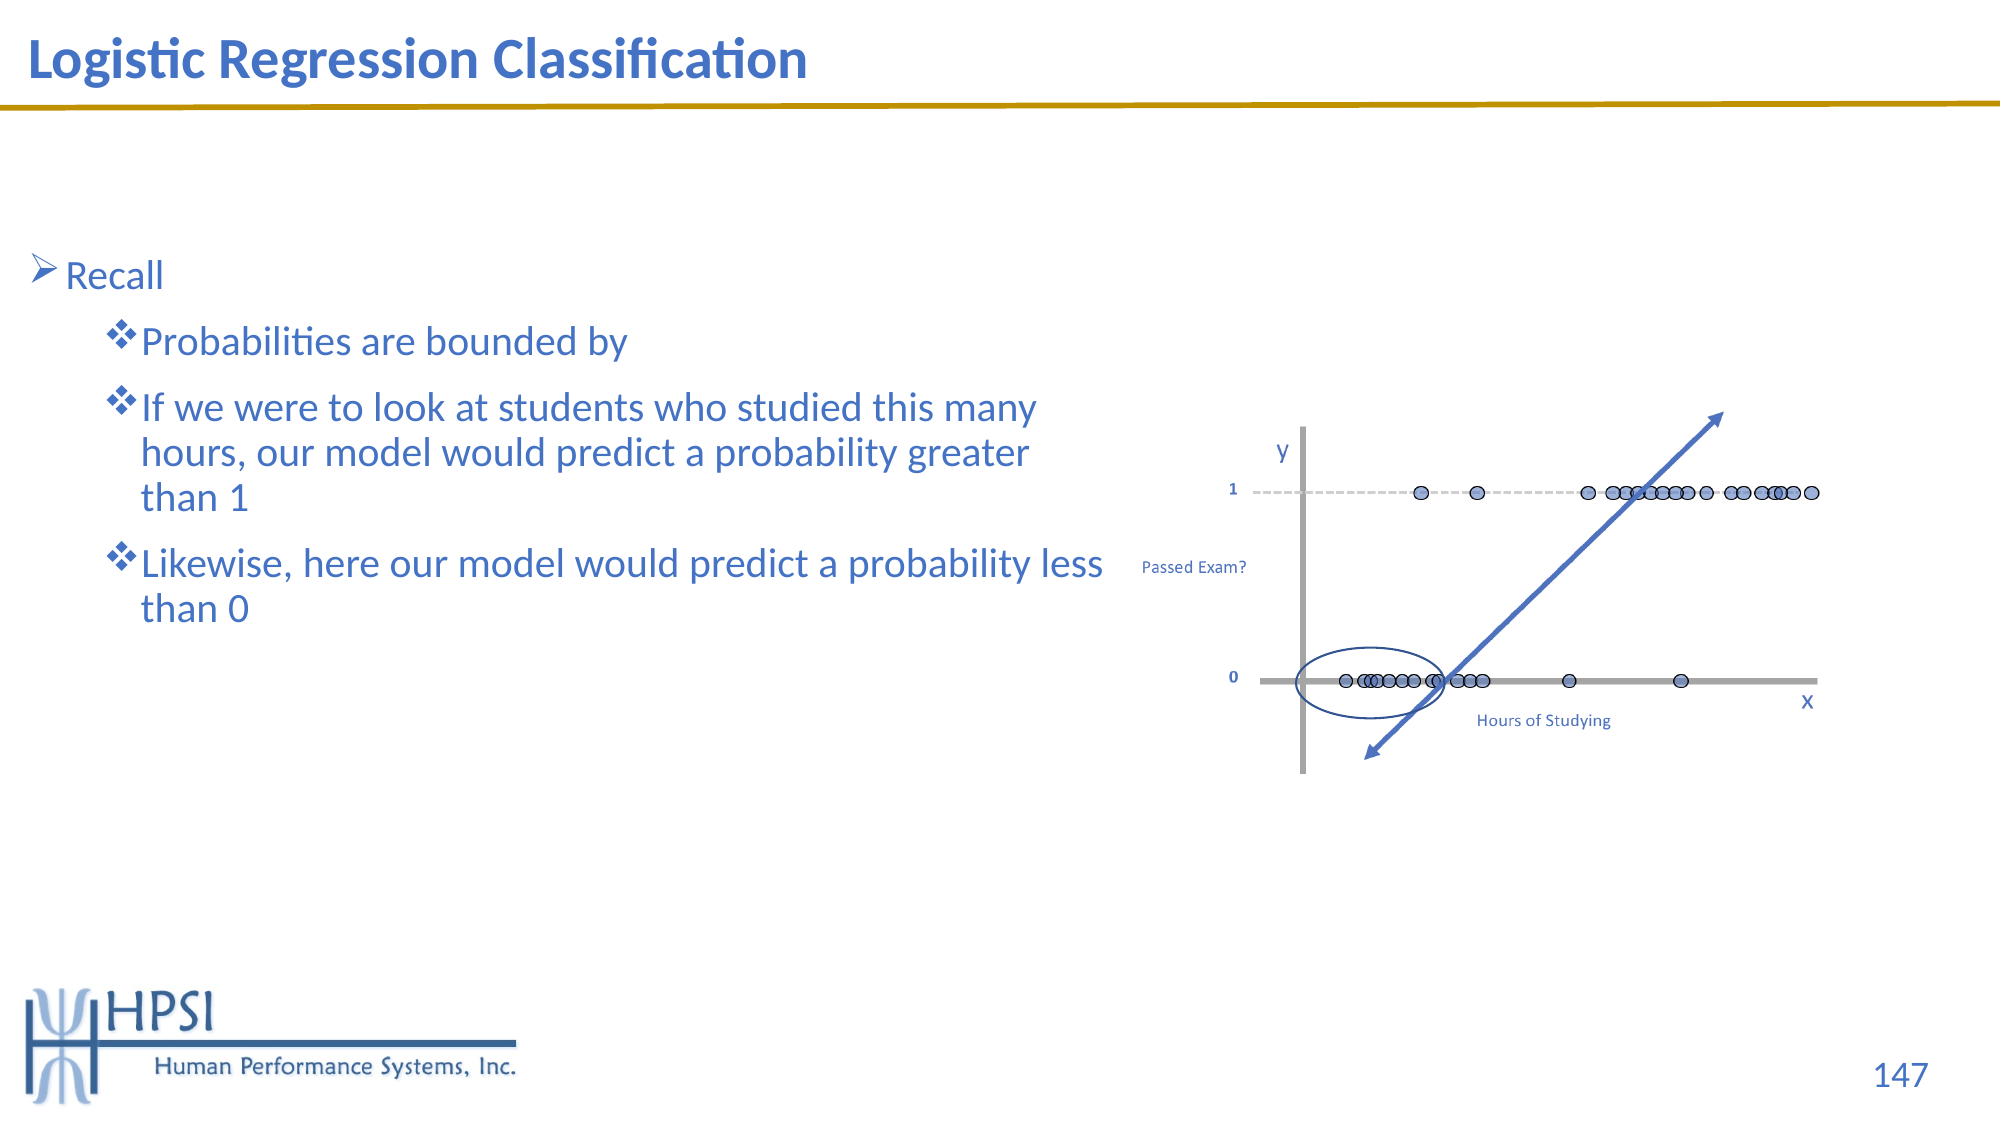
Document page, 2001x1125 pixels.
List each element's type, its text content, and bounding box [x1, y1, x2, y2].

title Logistic Regression Classification [13, 0, 1739, 120]
picture [1127, 406, 1861, 782]
slide_number 147 [1493, 1042, 1944, 1103]
picture [21, 981, 524, 1108]
